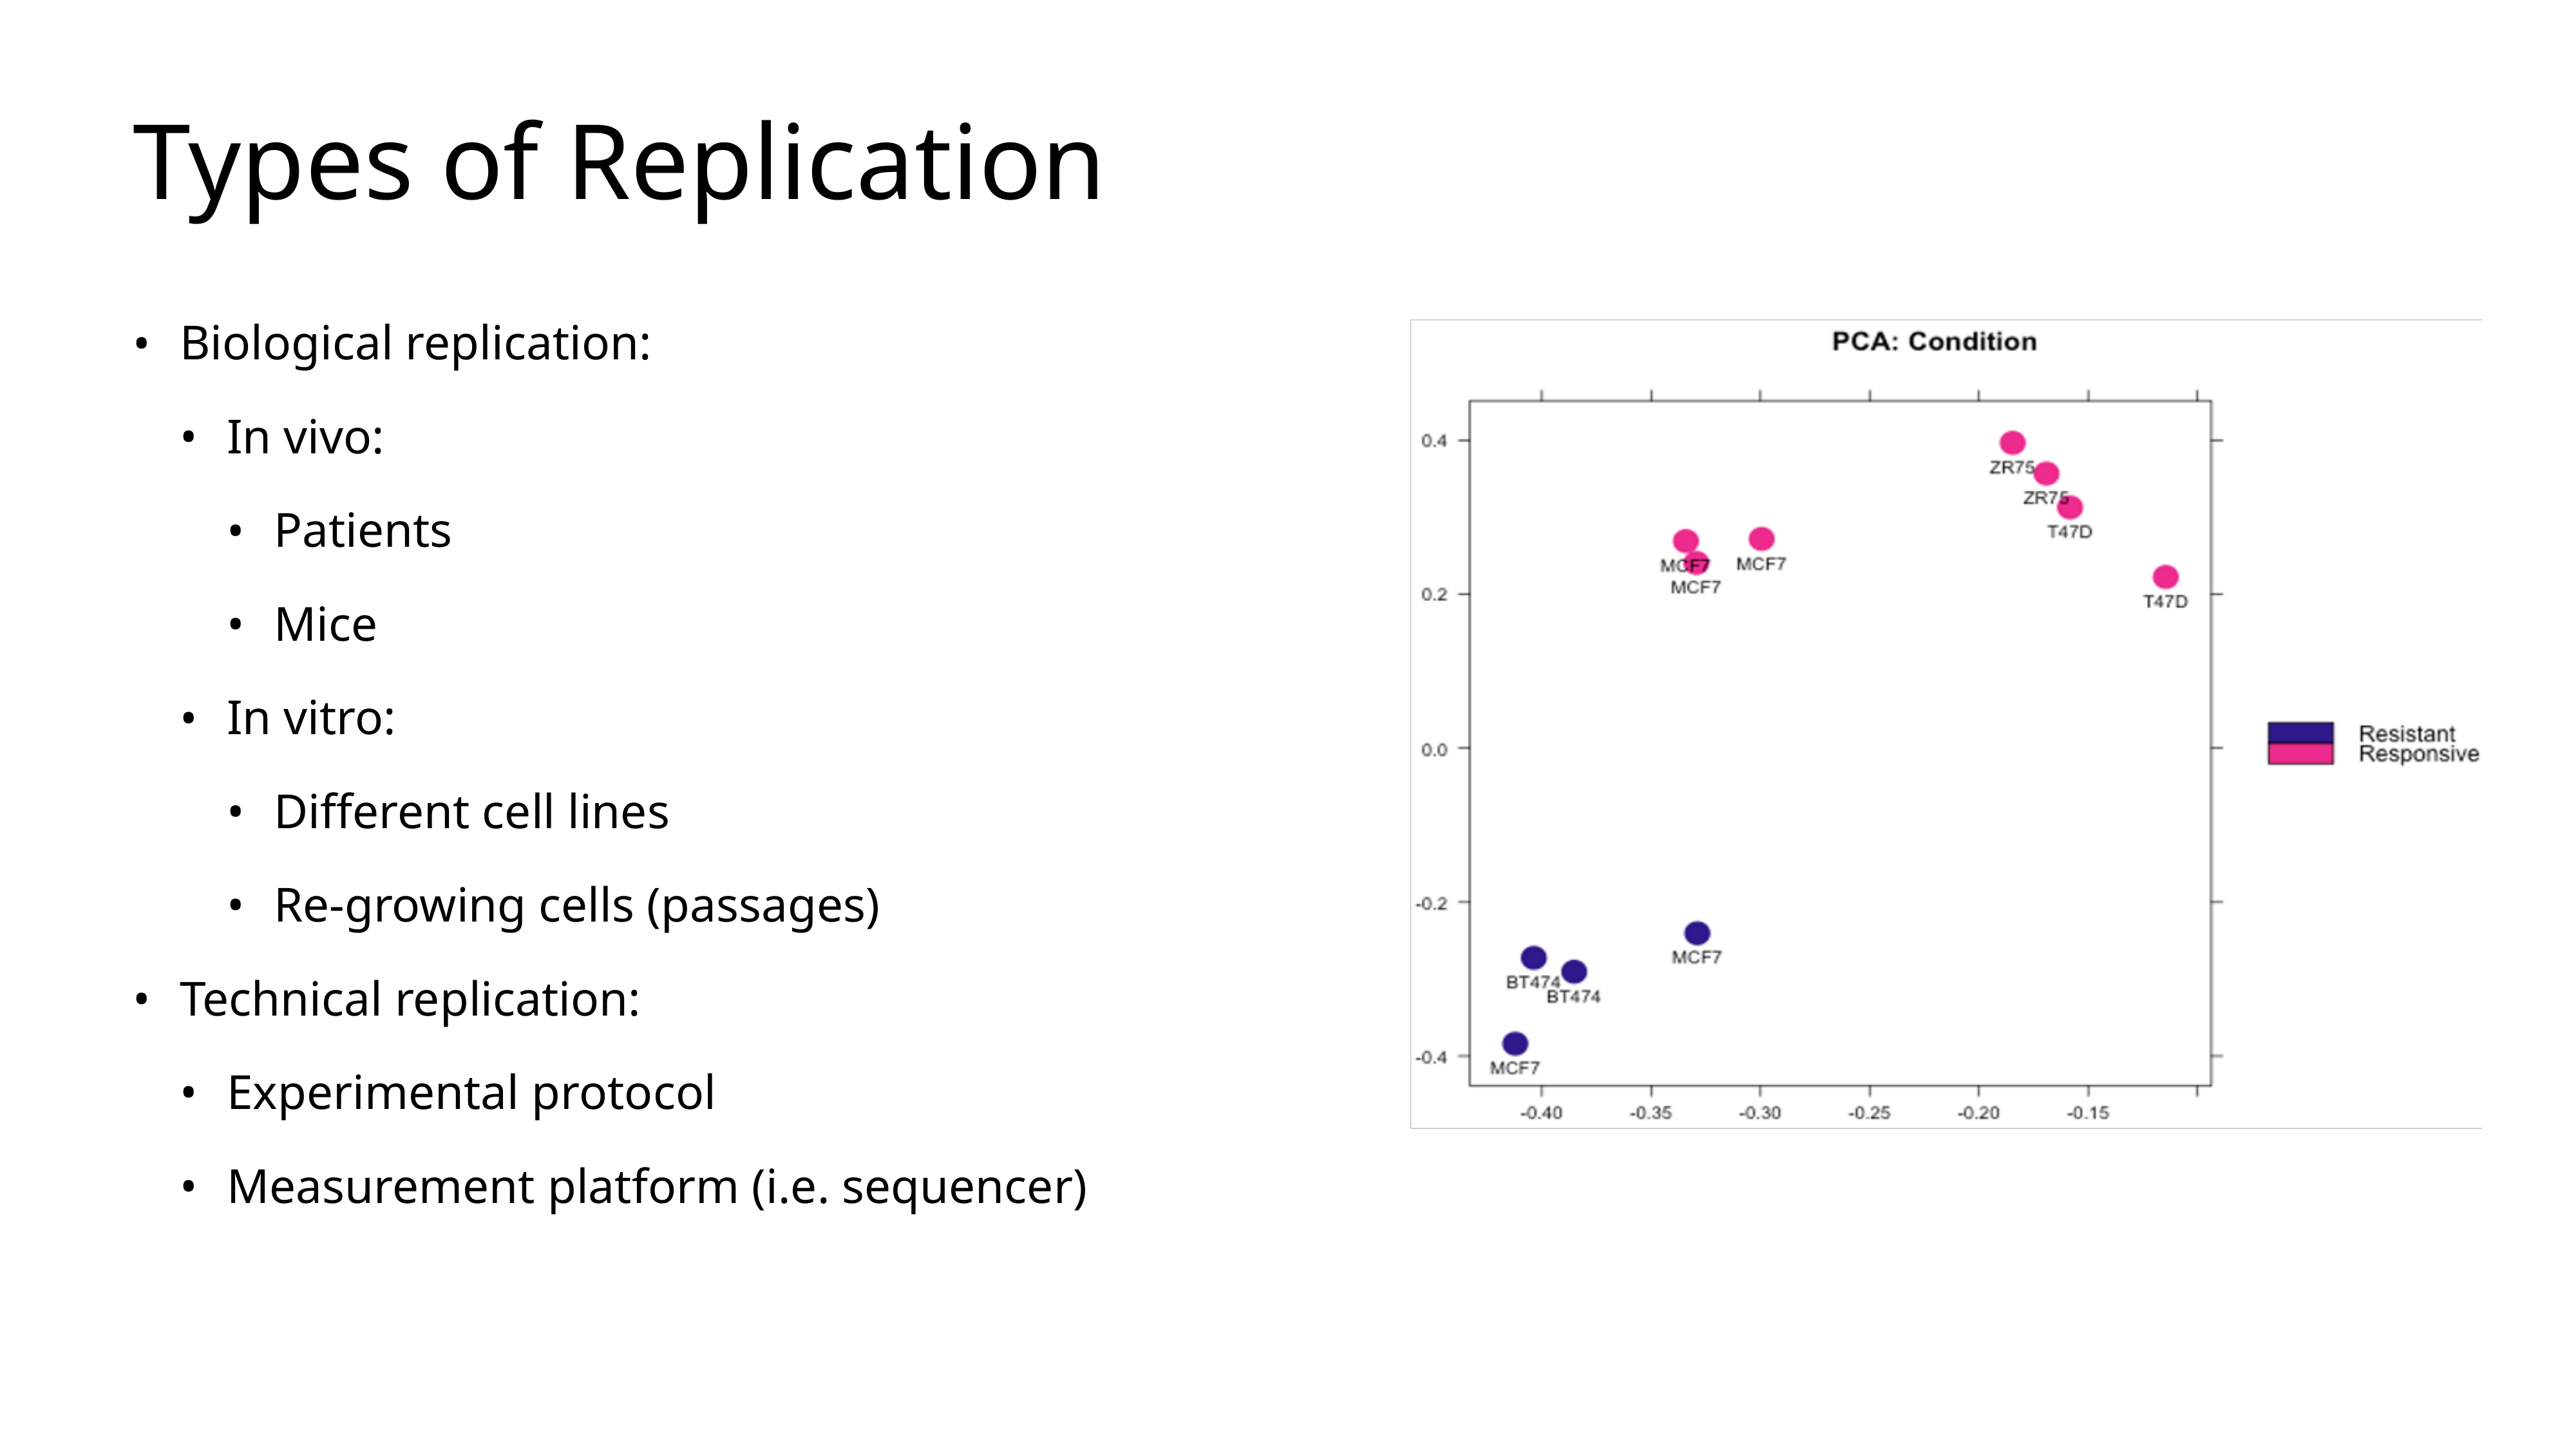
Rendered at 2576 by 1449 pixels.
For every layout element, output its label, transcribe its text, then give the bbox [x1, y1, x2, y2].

list Biological replication: In vivo: Patients Mice In vitro: Different cell lines Re-growing cells (passages) Technical replication: Experimental protocol Measurement platform (i.e. sequencer) [127, 314, 1188, 1321]
picture [1409, 319, 2482, 1130]
title Types of Replication [127, 114, 2449, 266]
